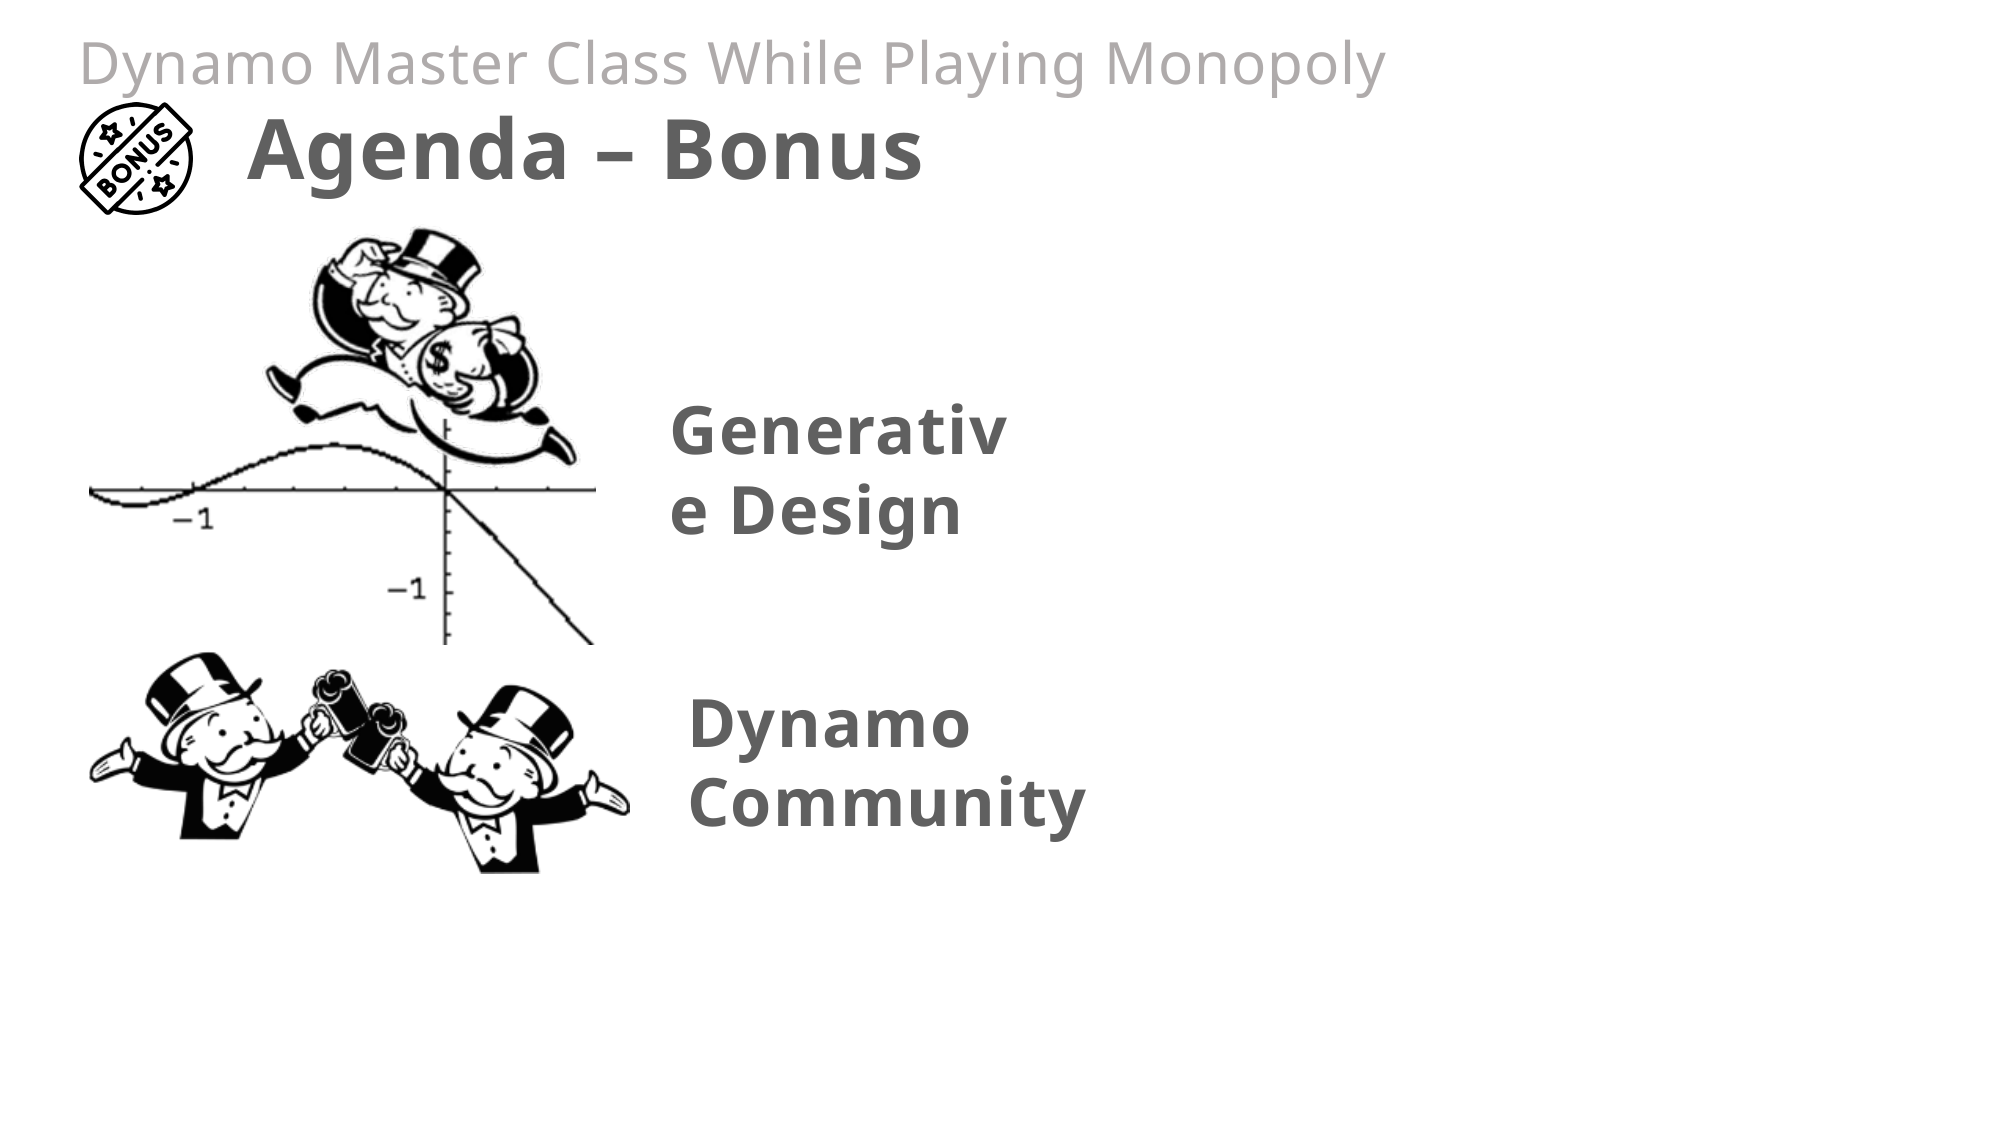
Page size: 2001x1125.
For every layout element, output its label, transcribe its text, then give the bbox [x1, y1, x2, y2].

text_box Dynamo Master Class While Playing Monopoly Agenda – Bonus [15, 14, 1976, 204]
text_box Generative Design [654, 380, 1062, 555]
picture [79, 102, 596, 645]
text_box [89, 648, 1132, 874]
